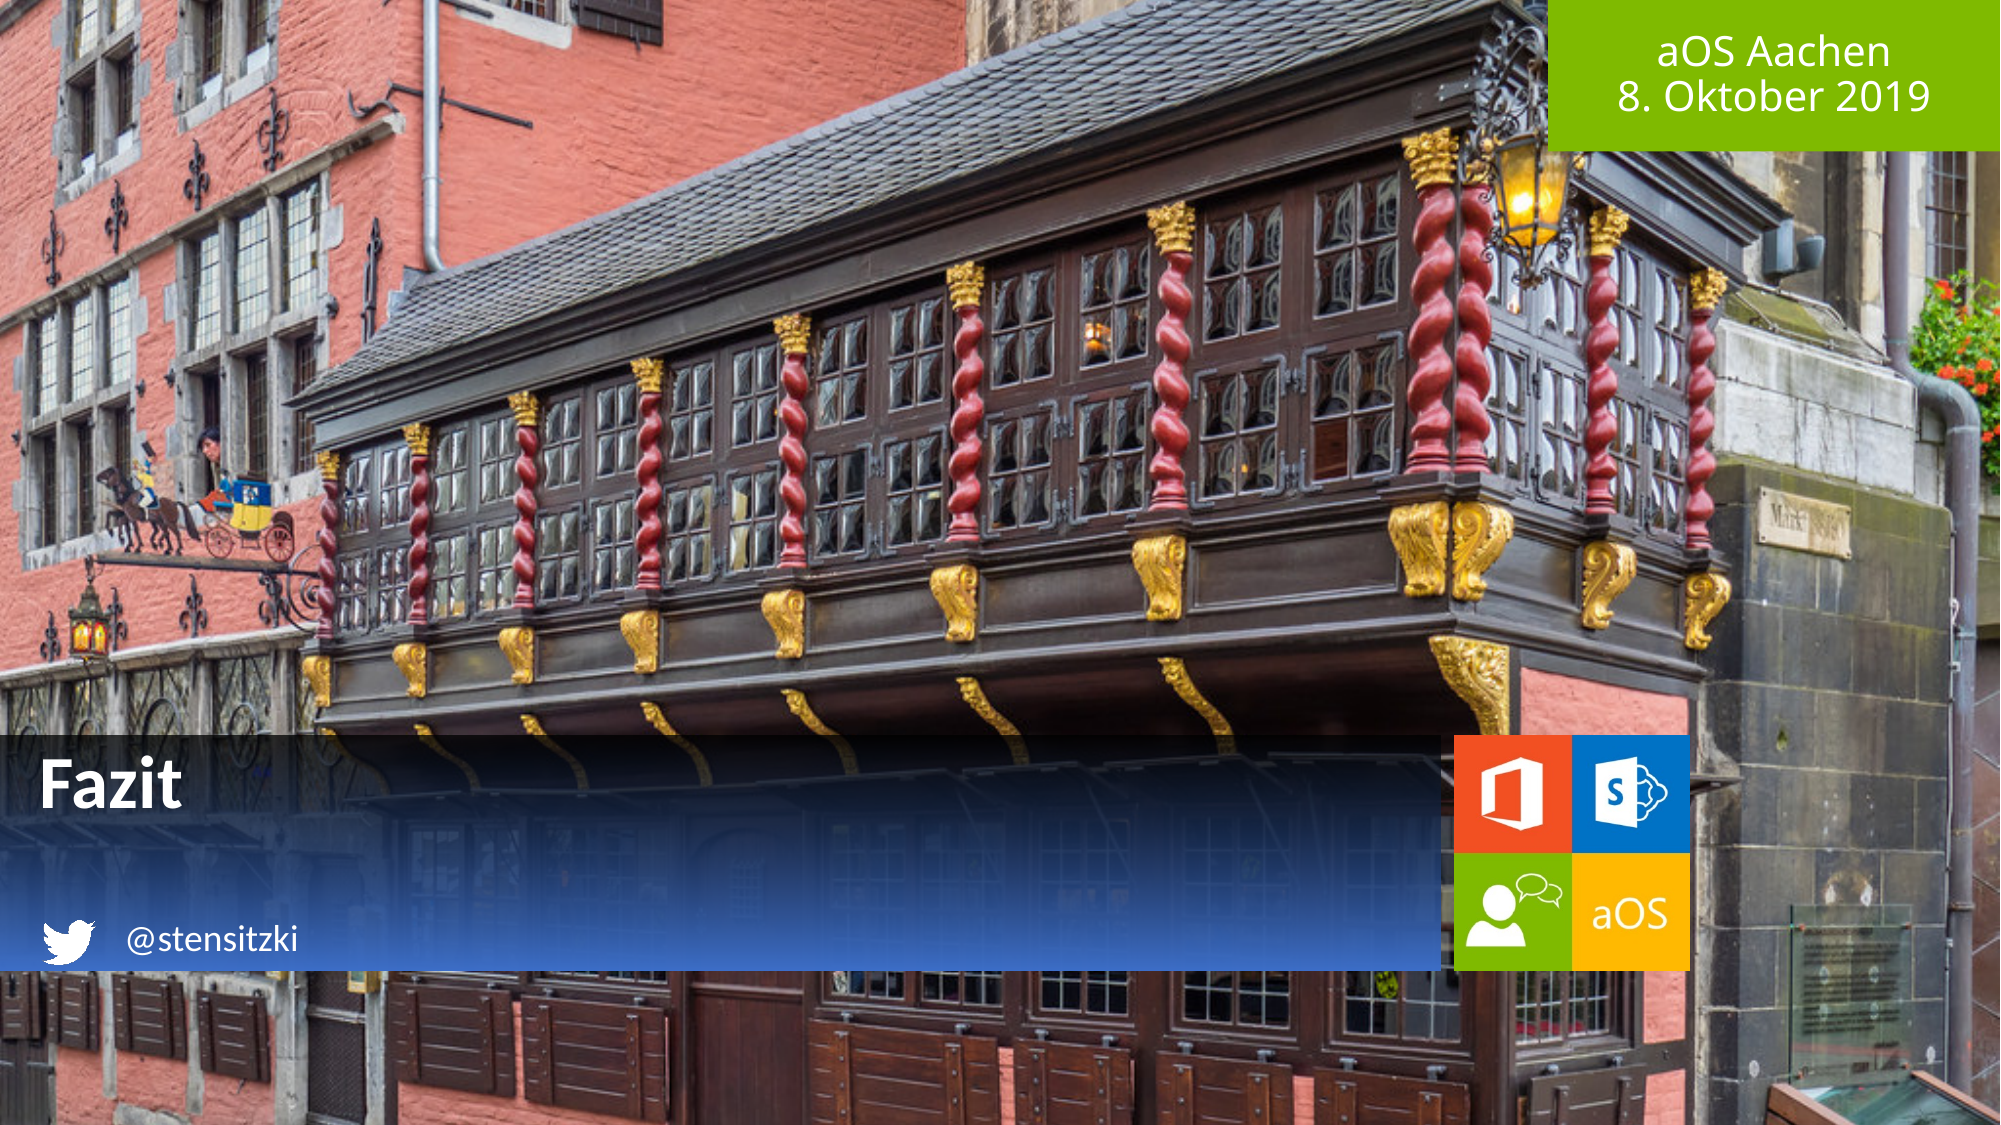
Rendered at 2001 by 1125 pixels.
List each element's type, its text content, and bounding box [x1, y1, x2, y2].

picture [0, 0, 2000, 1125]
list @stensitzki [109, 906, 1249, 969]
title Fazit [24, 735, 1427, 901]
